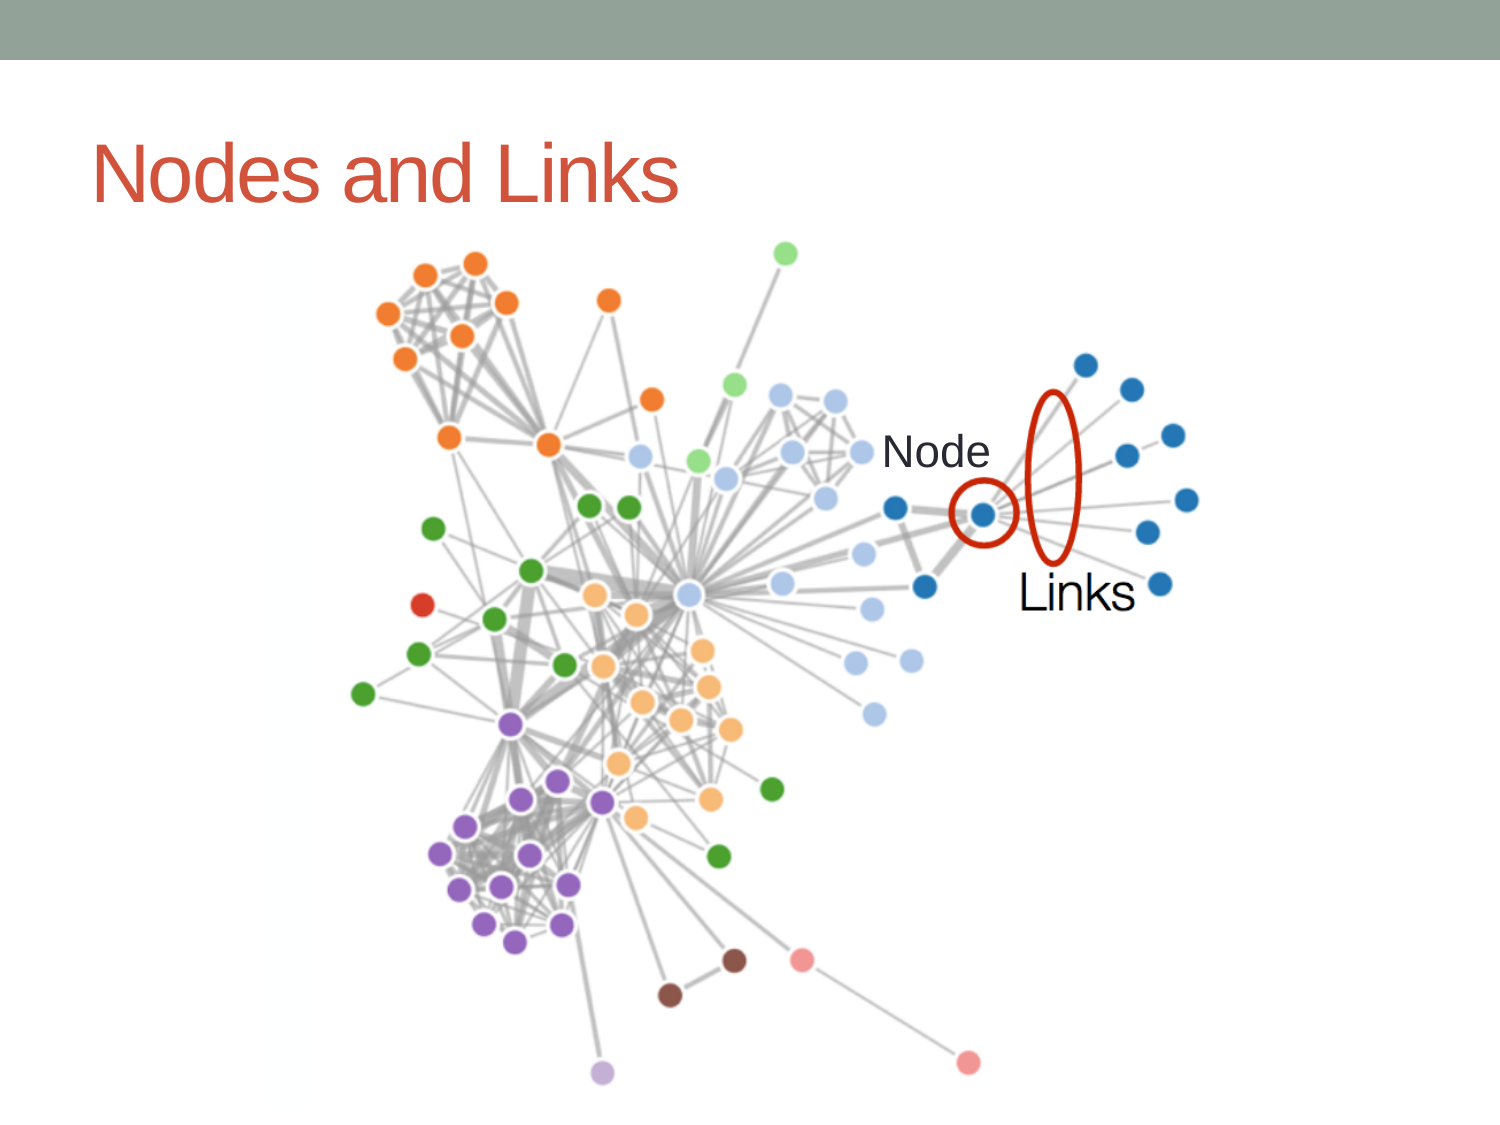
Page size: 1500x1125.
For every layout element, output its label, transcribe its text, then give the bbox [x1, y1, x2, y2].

title Nodes and Links [75, 87, 1425, 250]
picture [263, 217, 1251, 1110]
